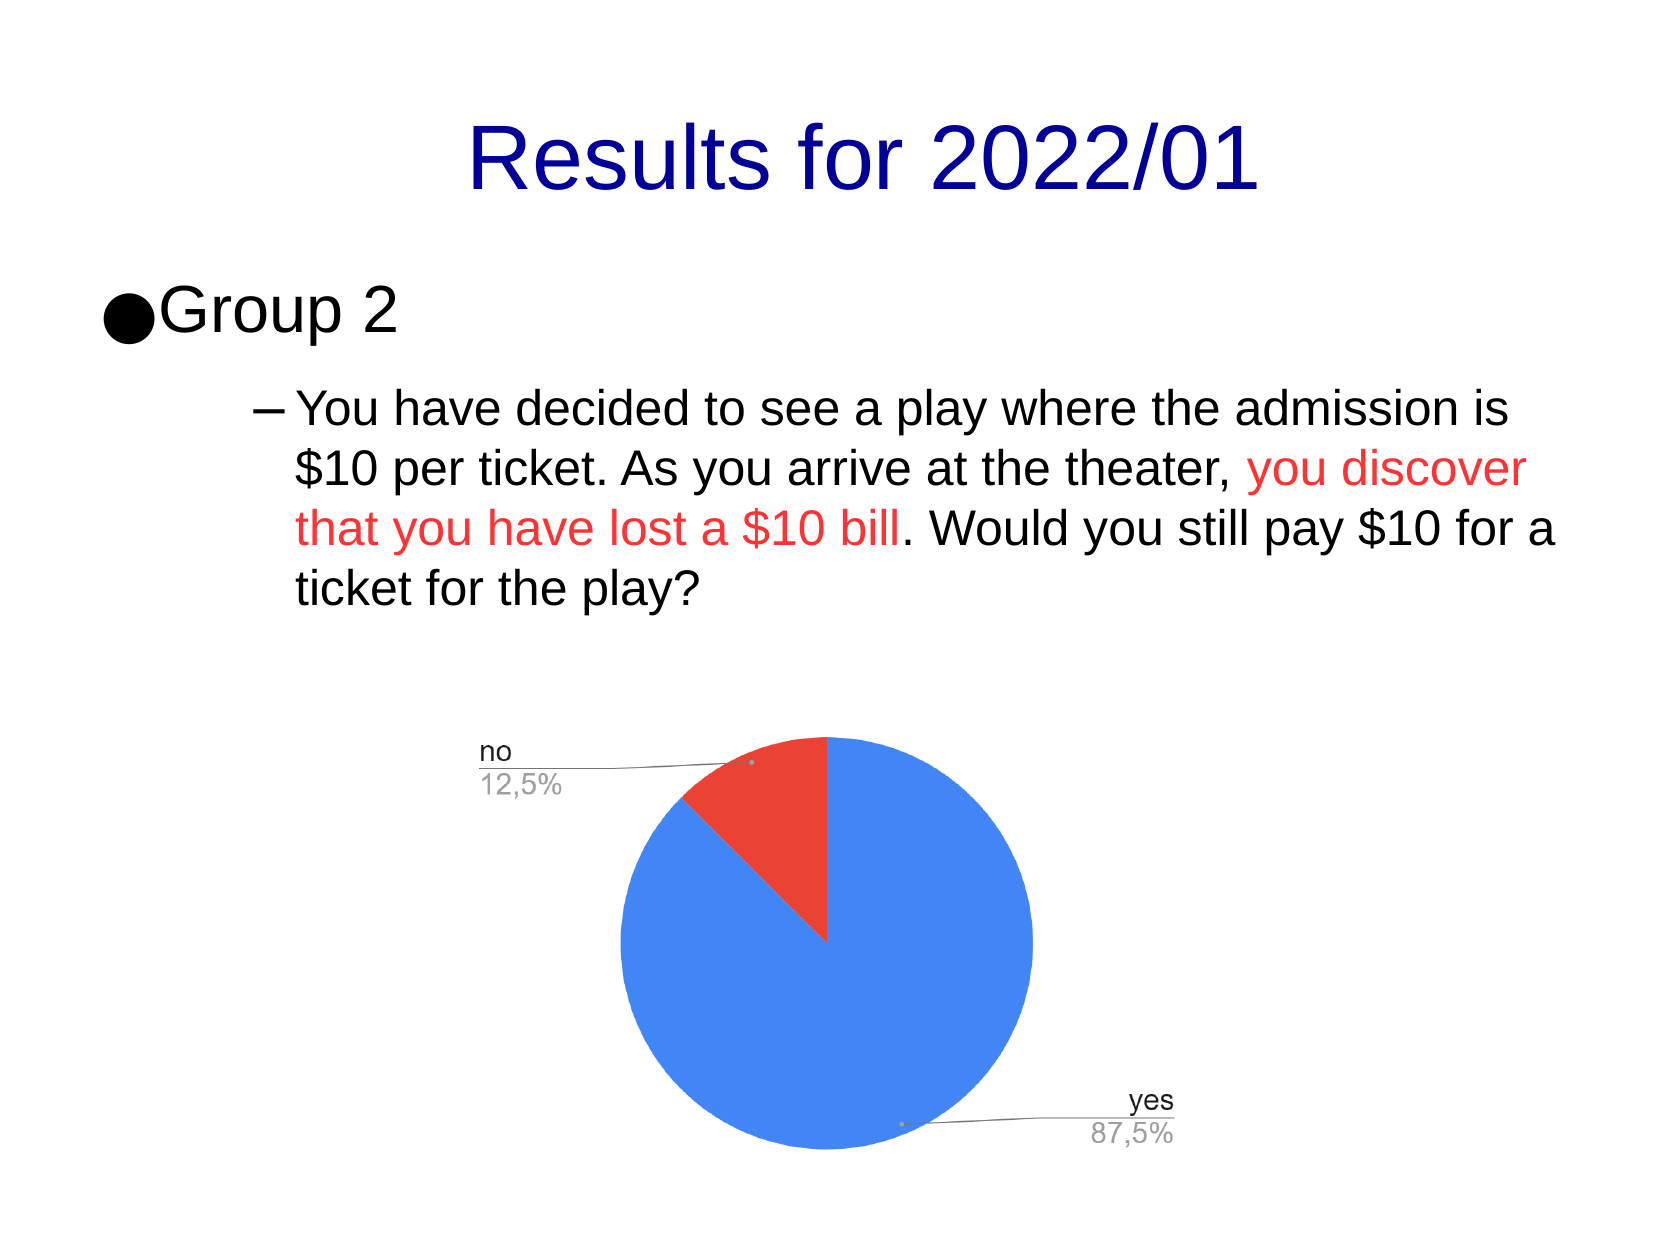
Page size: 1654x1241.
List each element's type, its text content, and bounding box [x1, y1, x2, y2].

text_box Group 2 You have decided to see a play where the admission is $10 per ticket. As you arrive at the theater, you discover that you have lost a $10 bill. Would you still pay $10 for a ticket for the play? [82, 265, 1571, 1092]
text_box Results for 2022/01 [82, 49, 1571, 257]
picture [456, 714, 1198, 1173]
